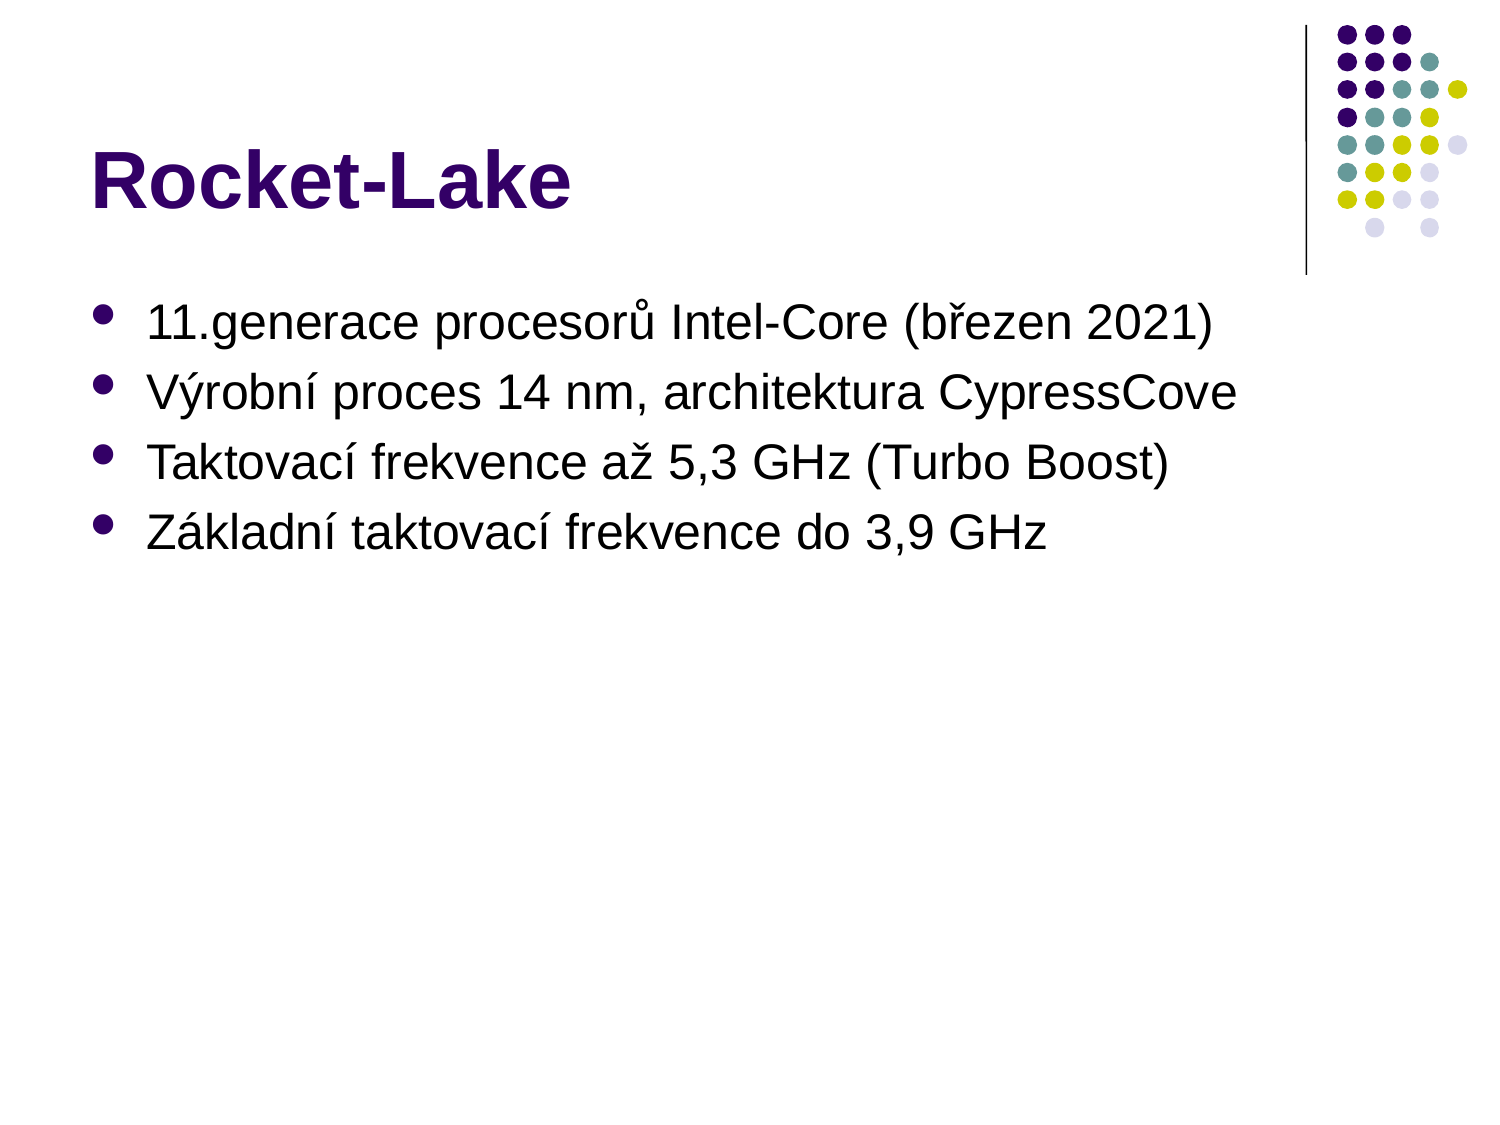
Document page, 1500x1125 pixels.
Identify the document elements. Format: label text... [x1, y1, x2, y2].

title Rocket-Lake [75, 20, 1313, 233]
list 11.generace procesorů Intel-Core (březen 2021) Výrobní proces 14 nm, architektura CypressCove Taktovací frekvence až 5,3 GHz (Turbo Boost) Základní taktovací frekvence do 3,9 GHz [75, 282, 1425, 1006]
